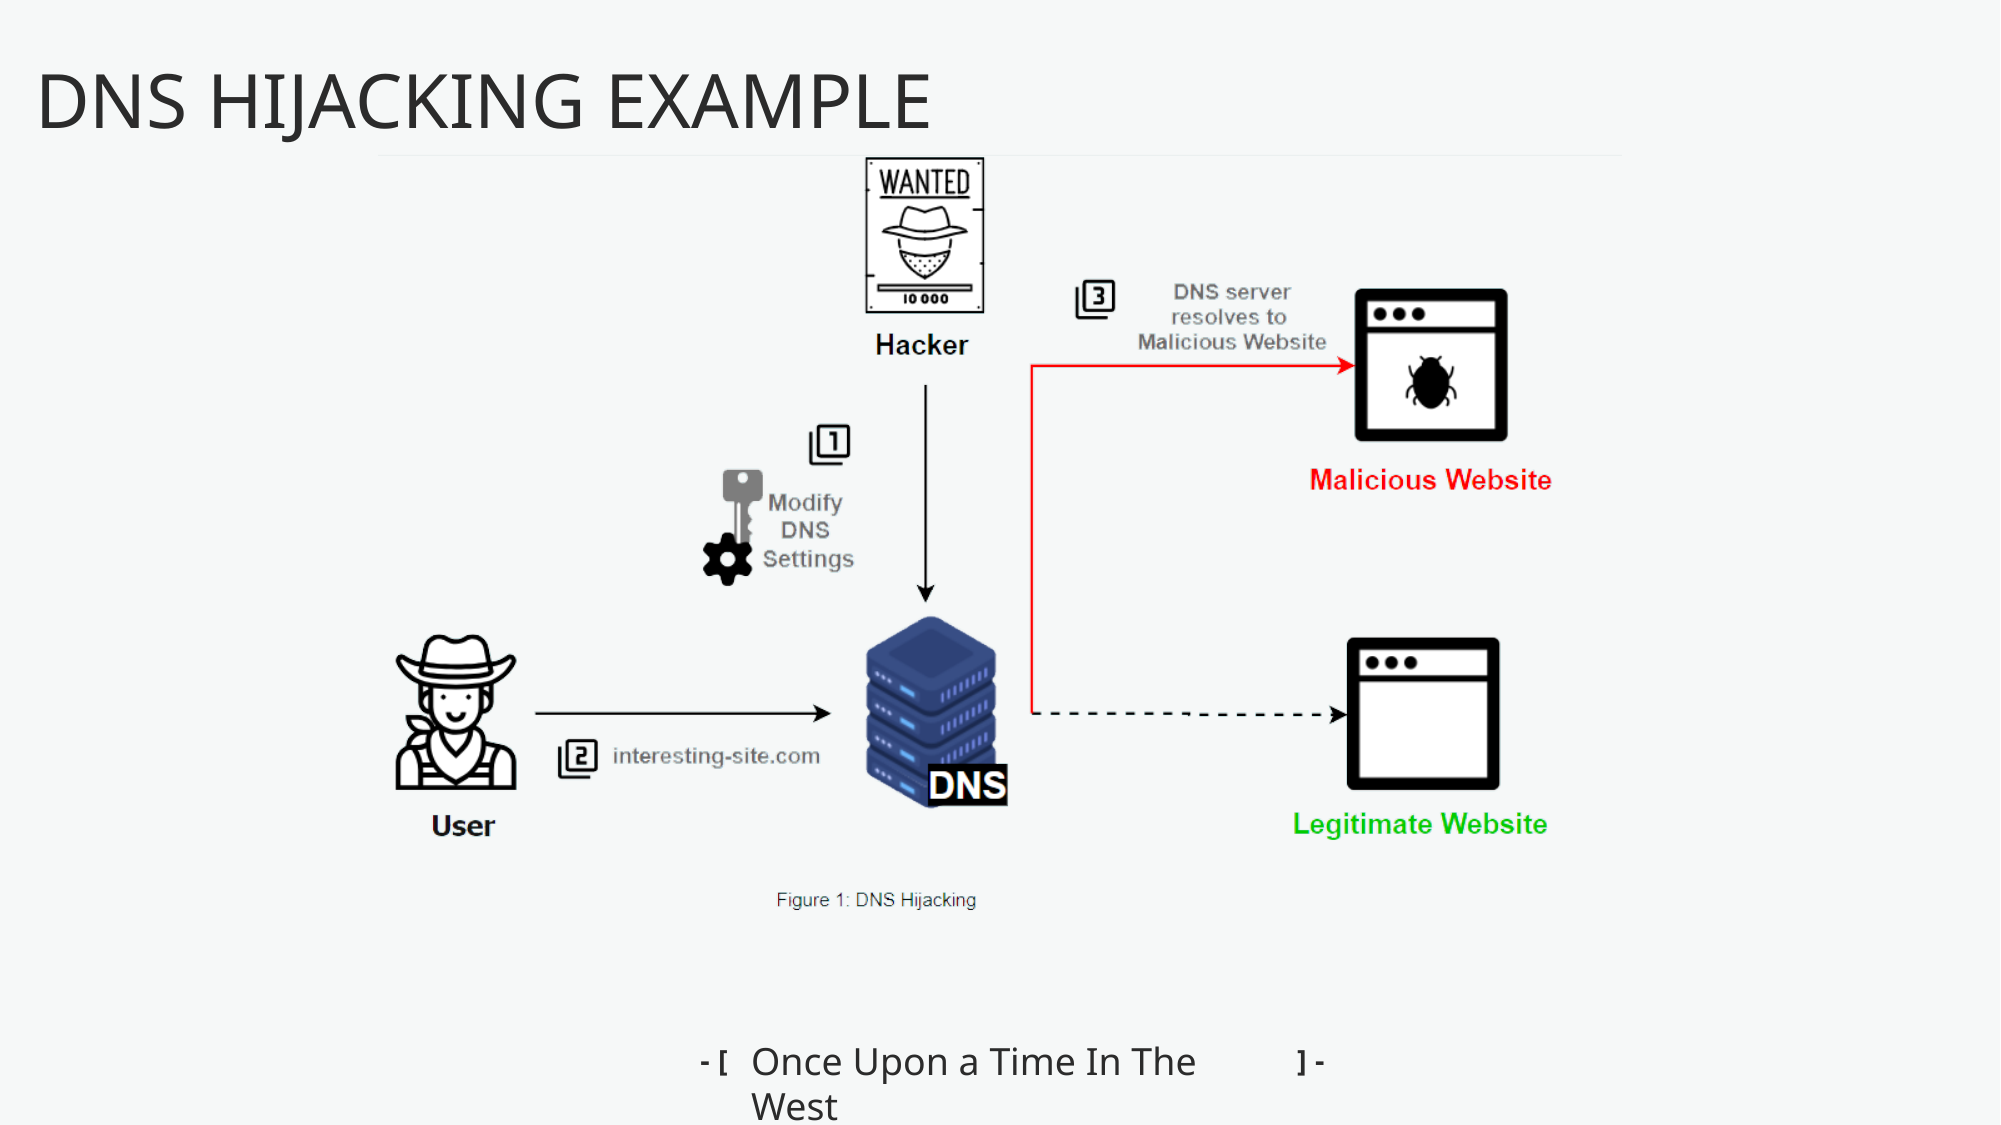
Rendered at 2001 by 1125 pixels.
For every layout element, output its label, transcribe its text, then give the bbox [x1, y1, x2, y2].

picture [378, 151, 1622, 974]
text_box DNS HIJACKING EXAMPLE [20, 46, 1335, 152]
